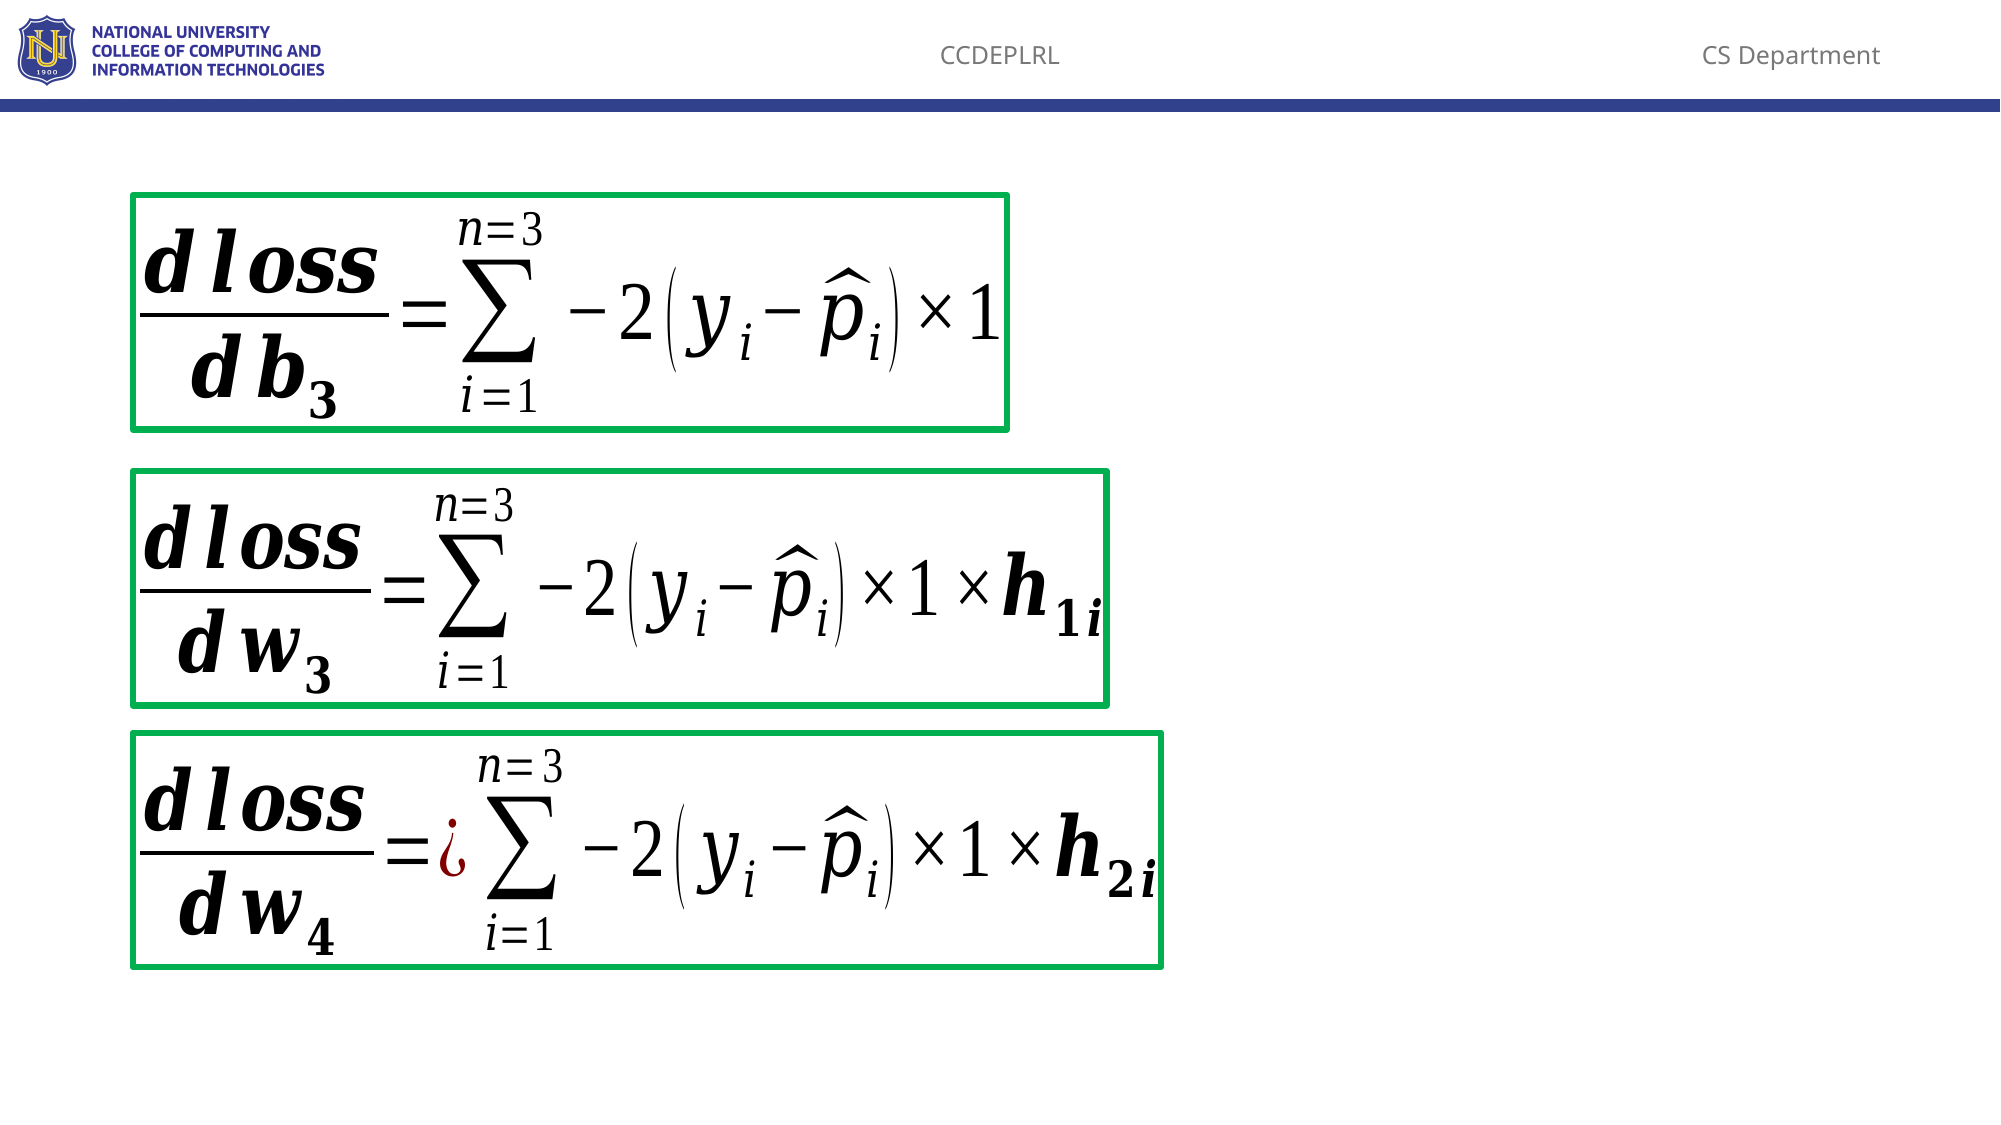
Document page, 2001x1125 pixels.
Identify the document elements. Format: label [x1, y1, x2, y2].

picture [0, 0, 337, 99]
